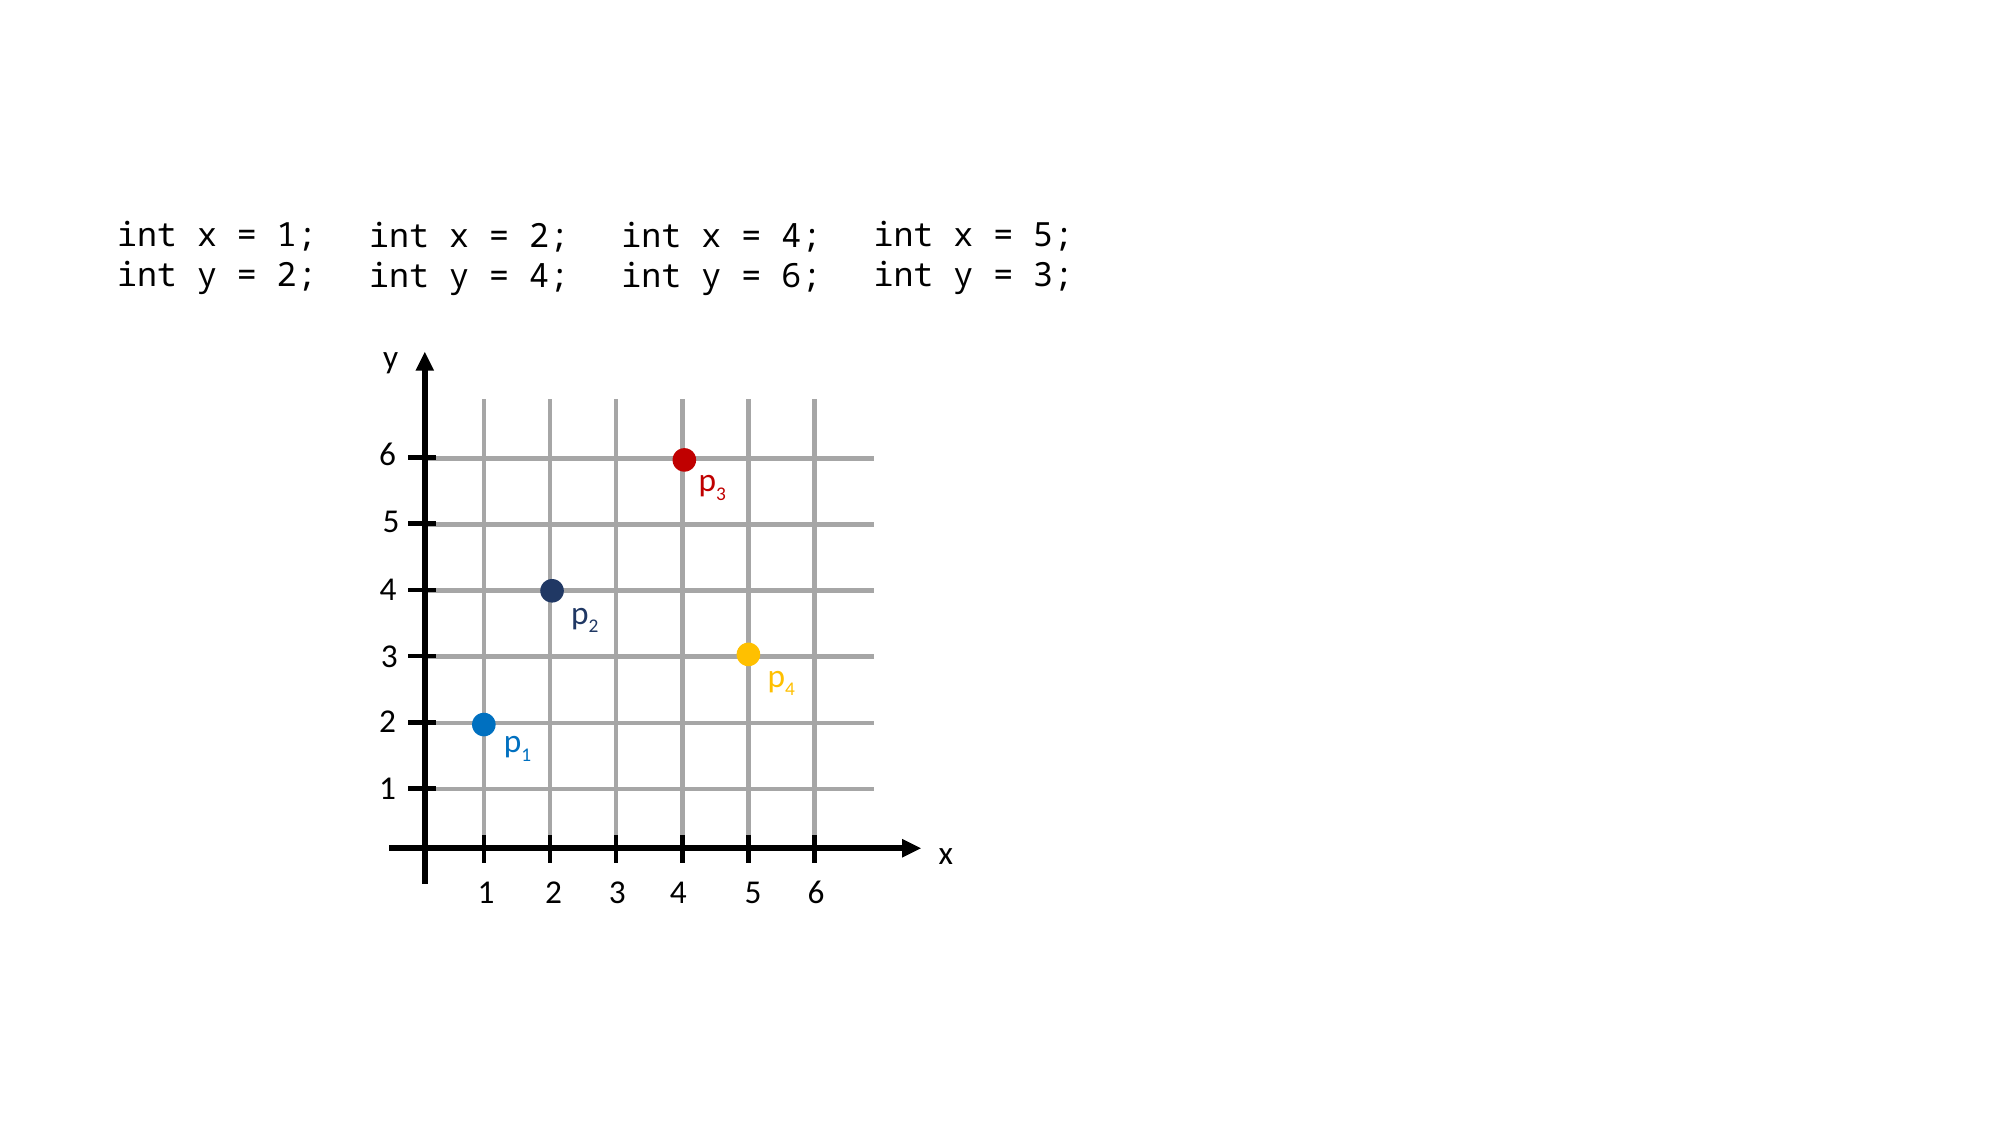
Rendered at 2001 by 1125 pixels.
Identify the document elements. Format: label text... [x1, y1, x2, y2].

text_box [256, 609, 588, 637]
text_box int x = 2; int y = 4; [354, 206, 584, 302]
text_box 2 [530, 862, 577, 918]
text_box int x = 4; int y = 6; [606, 206, 837, 302]
text_box 5 [729, 862, 777, 918]
text_box 1 [364, 758, 411, 814]
text_box p3 [683, 451, 741, 458]
text_box int x = 5; int y = 3; [858, 205, 1089, 301]
text_box 2 [364, 691, 411, 747]
text_box y [368, 328, 414, 383]
text_box 3 [366, 637, 413, 682]
text_box x [923, 824, 969, 880]
text_box 4 [656, 862, 714, 918]
text_box 1 [462, 862, 510, 918]
text_box 4 [364, 559, 424, 609]
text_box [425, 458, 874, 790]
text_box 6 [364, 424, 411, 480]
text_box 5 [367, 492, 415, 547]
text_box [672, 448, 692, 458]
text_box 3 [594, 862, 641, 918]
text_box int x = 1; int y = 2; [102, 205, 332, 301]
text_box 6 [792, 862, 840, 918]
